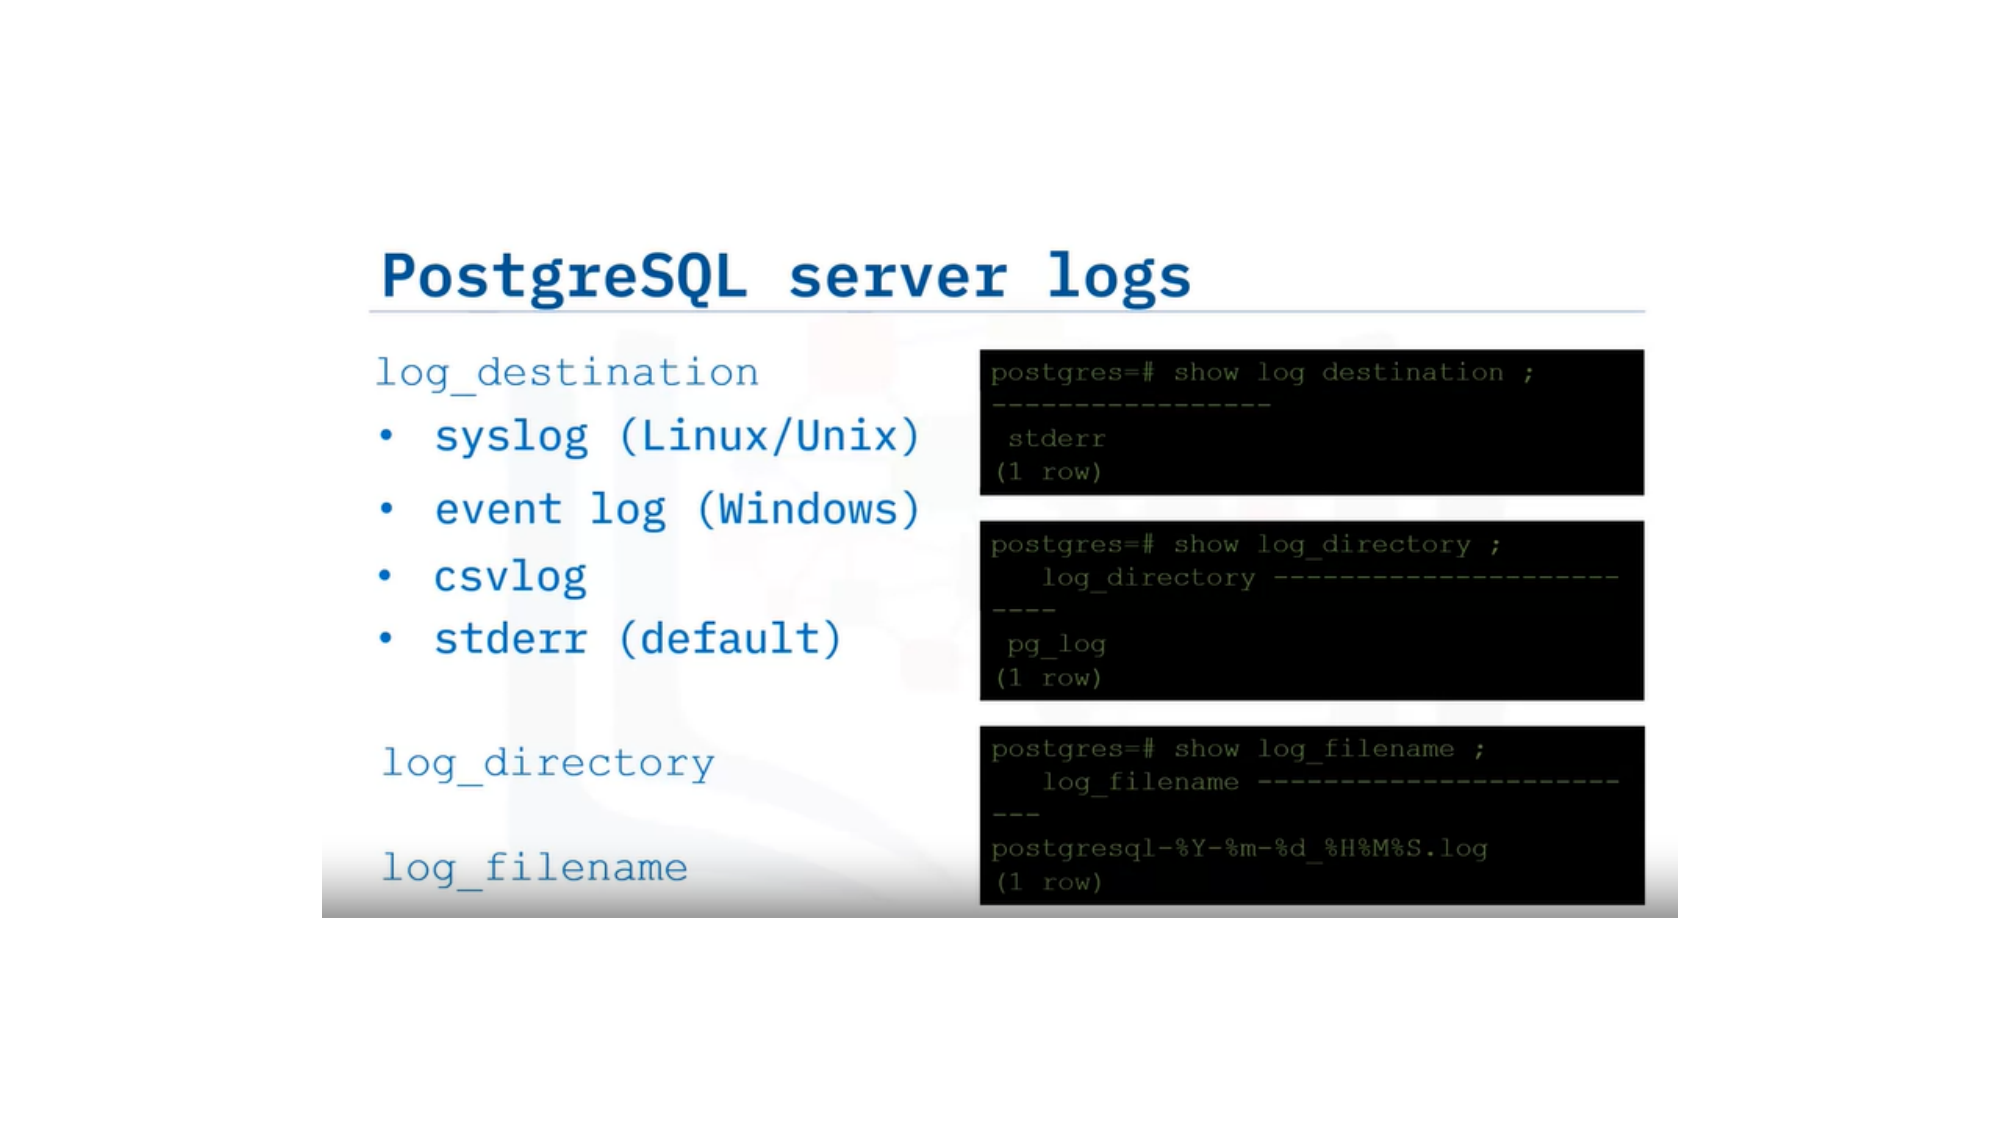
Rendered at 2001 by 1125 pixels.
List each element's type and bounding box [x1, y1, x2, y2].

picture [322, 207, 1678, 918]
